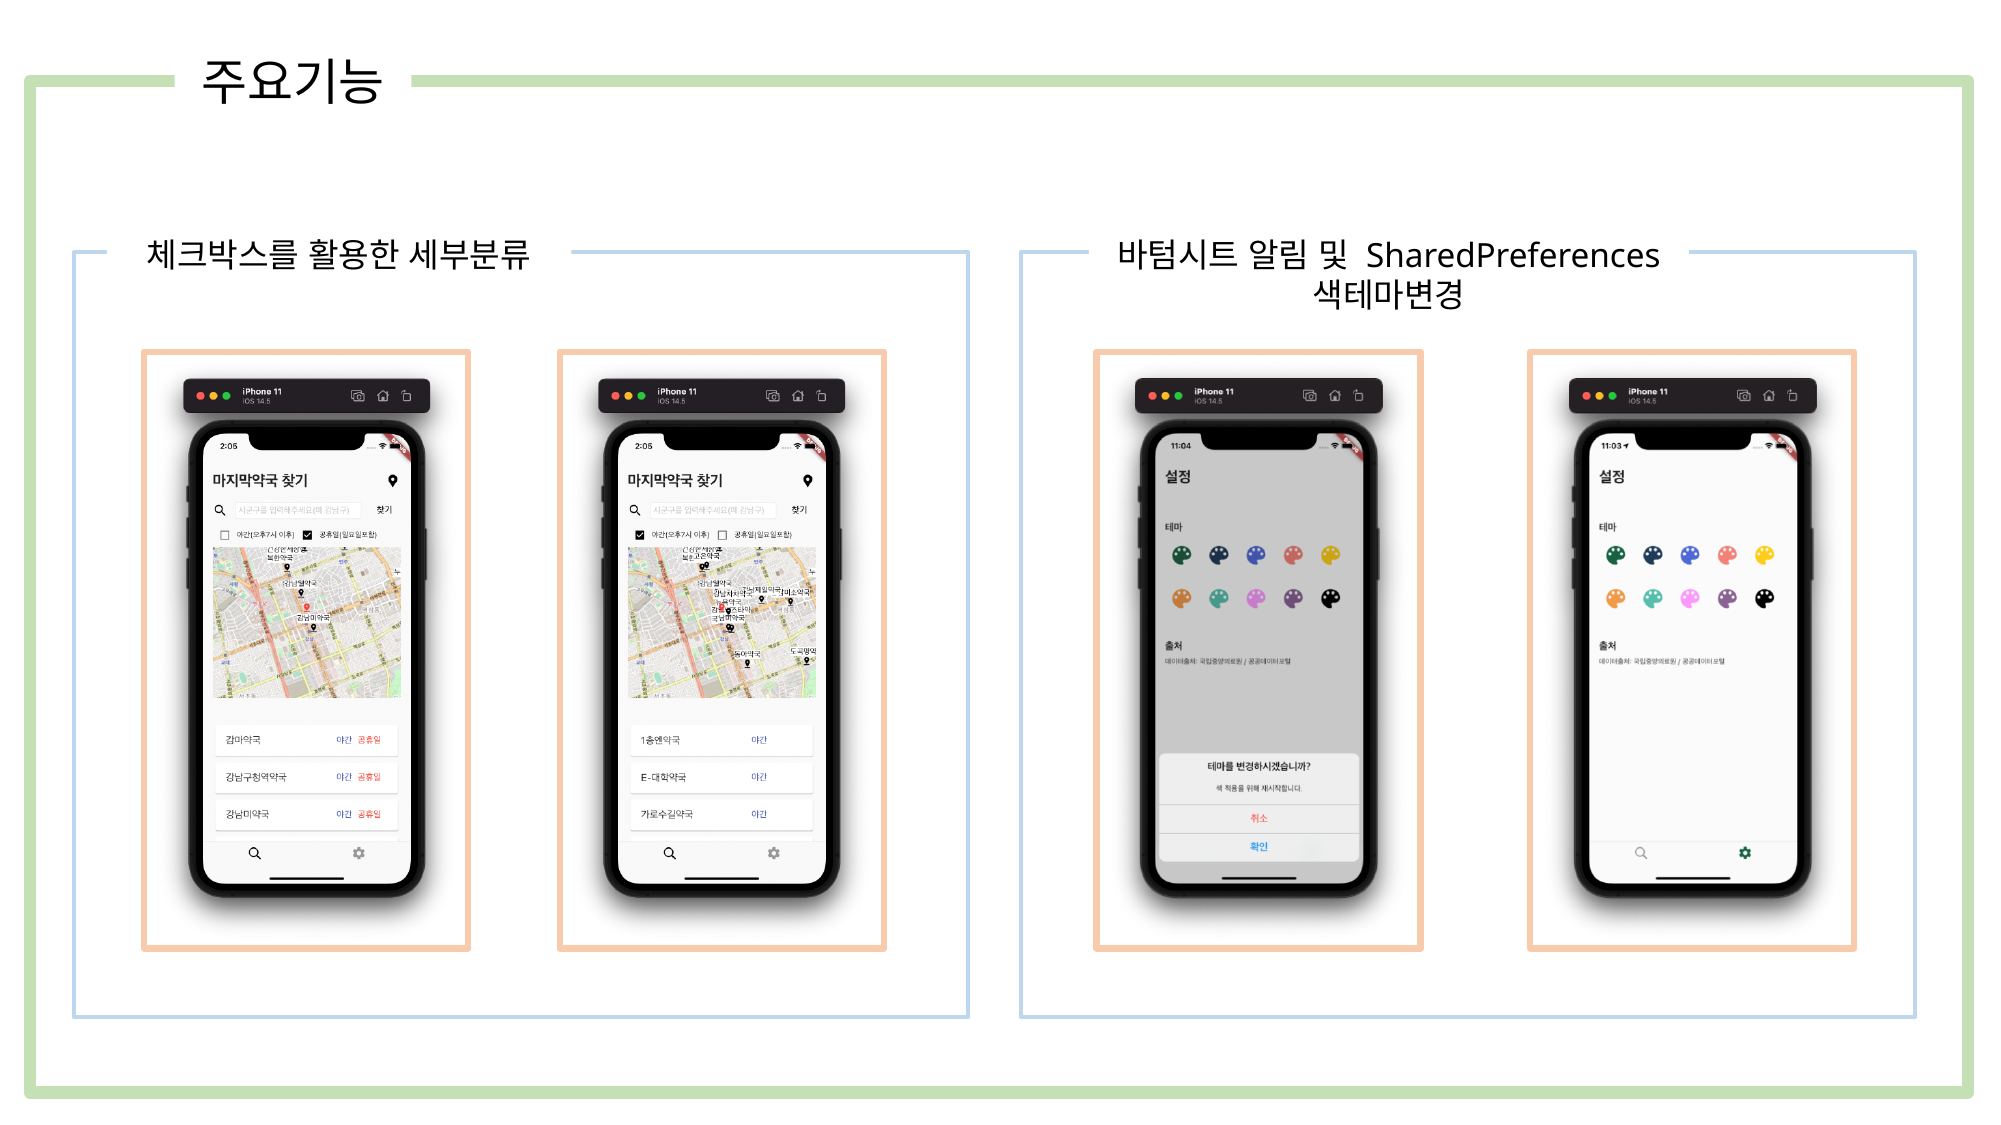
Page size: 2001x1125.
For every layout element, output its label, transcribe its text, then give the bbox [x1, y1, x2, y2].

text_box [1020, 252, 1915, 1018]
text_box 주요기능 [174, 43, 412, 118]
picture [147, 354, 466, 946]
text_box [30, 81, 1968, 1093]
text_box 바텀시트 알림 및 SharedPreferences 색테마변경 [1088, 227, 1689, 322]
text_box 체크박스를 활용한 세부분류 [106, 227, 572, 282]
picture [562, 354, 881, 946]
picture [1099, 354, 1418, 946]
text_box [73, 252, 968, 1018]
picture [1533, 354, 1852, 946]
